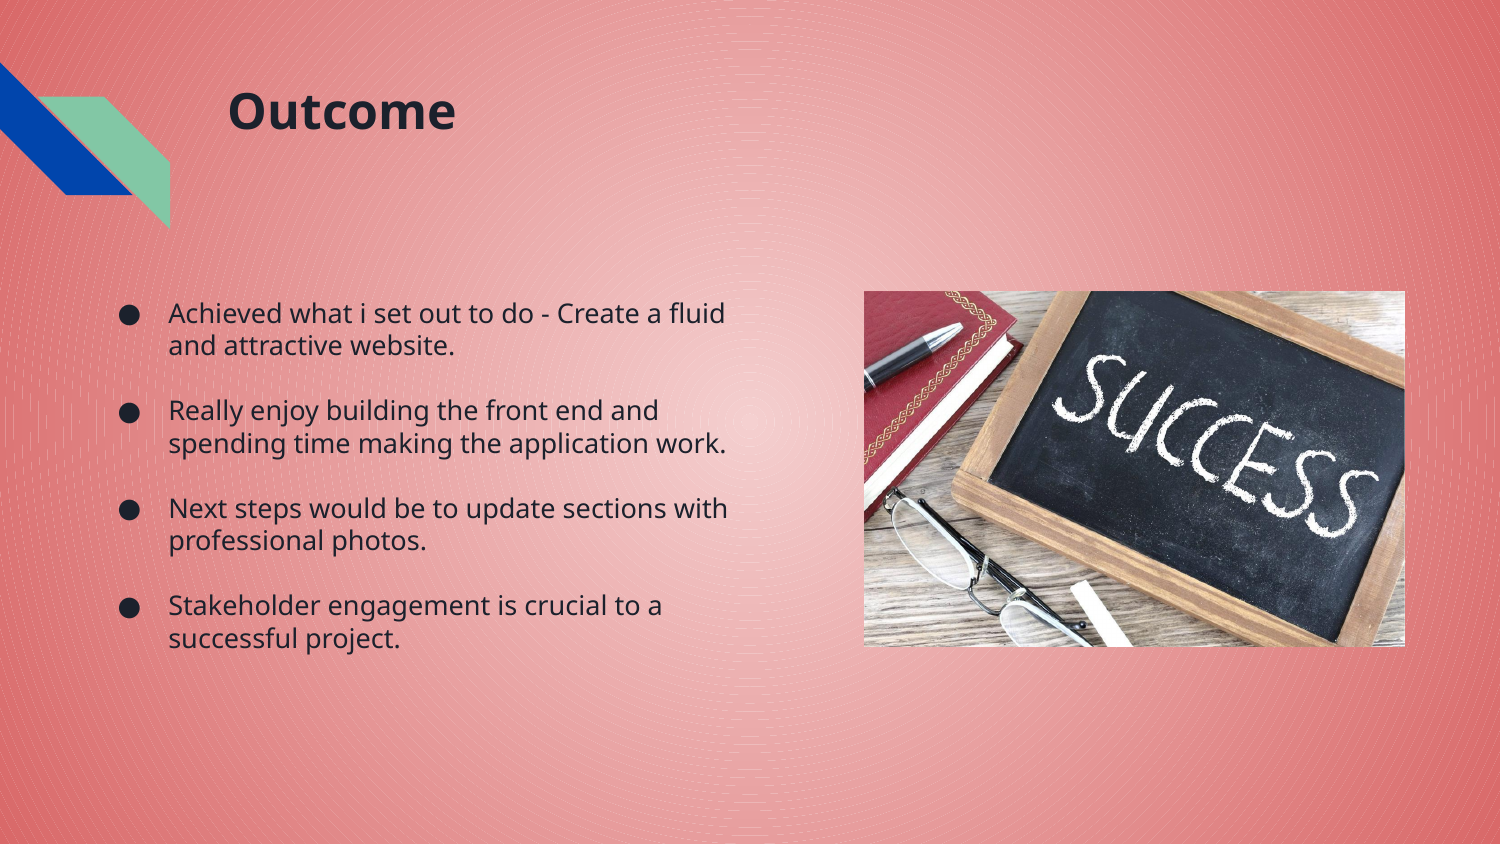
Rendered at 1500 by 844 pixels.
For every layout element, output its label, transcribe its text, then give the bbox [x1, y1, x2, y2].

text_box Achieved what i set out to do - Create a fluid and attractive website. Really enjoy building the front end and spending time making the application work. Next steps would be to update sections with professional photos. Stakeholder engagement is crucial to a successful project. [78, 281, 755, 752]
picture [864, 291, 1405, 647]
title Outcome [212, 64, 1368, 215]
